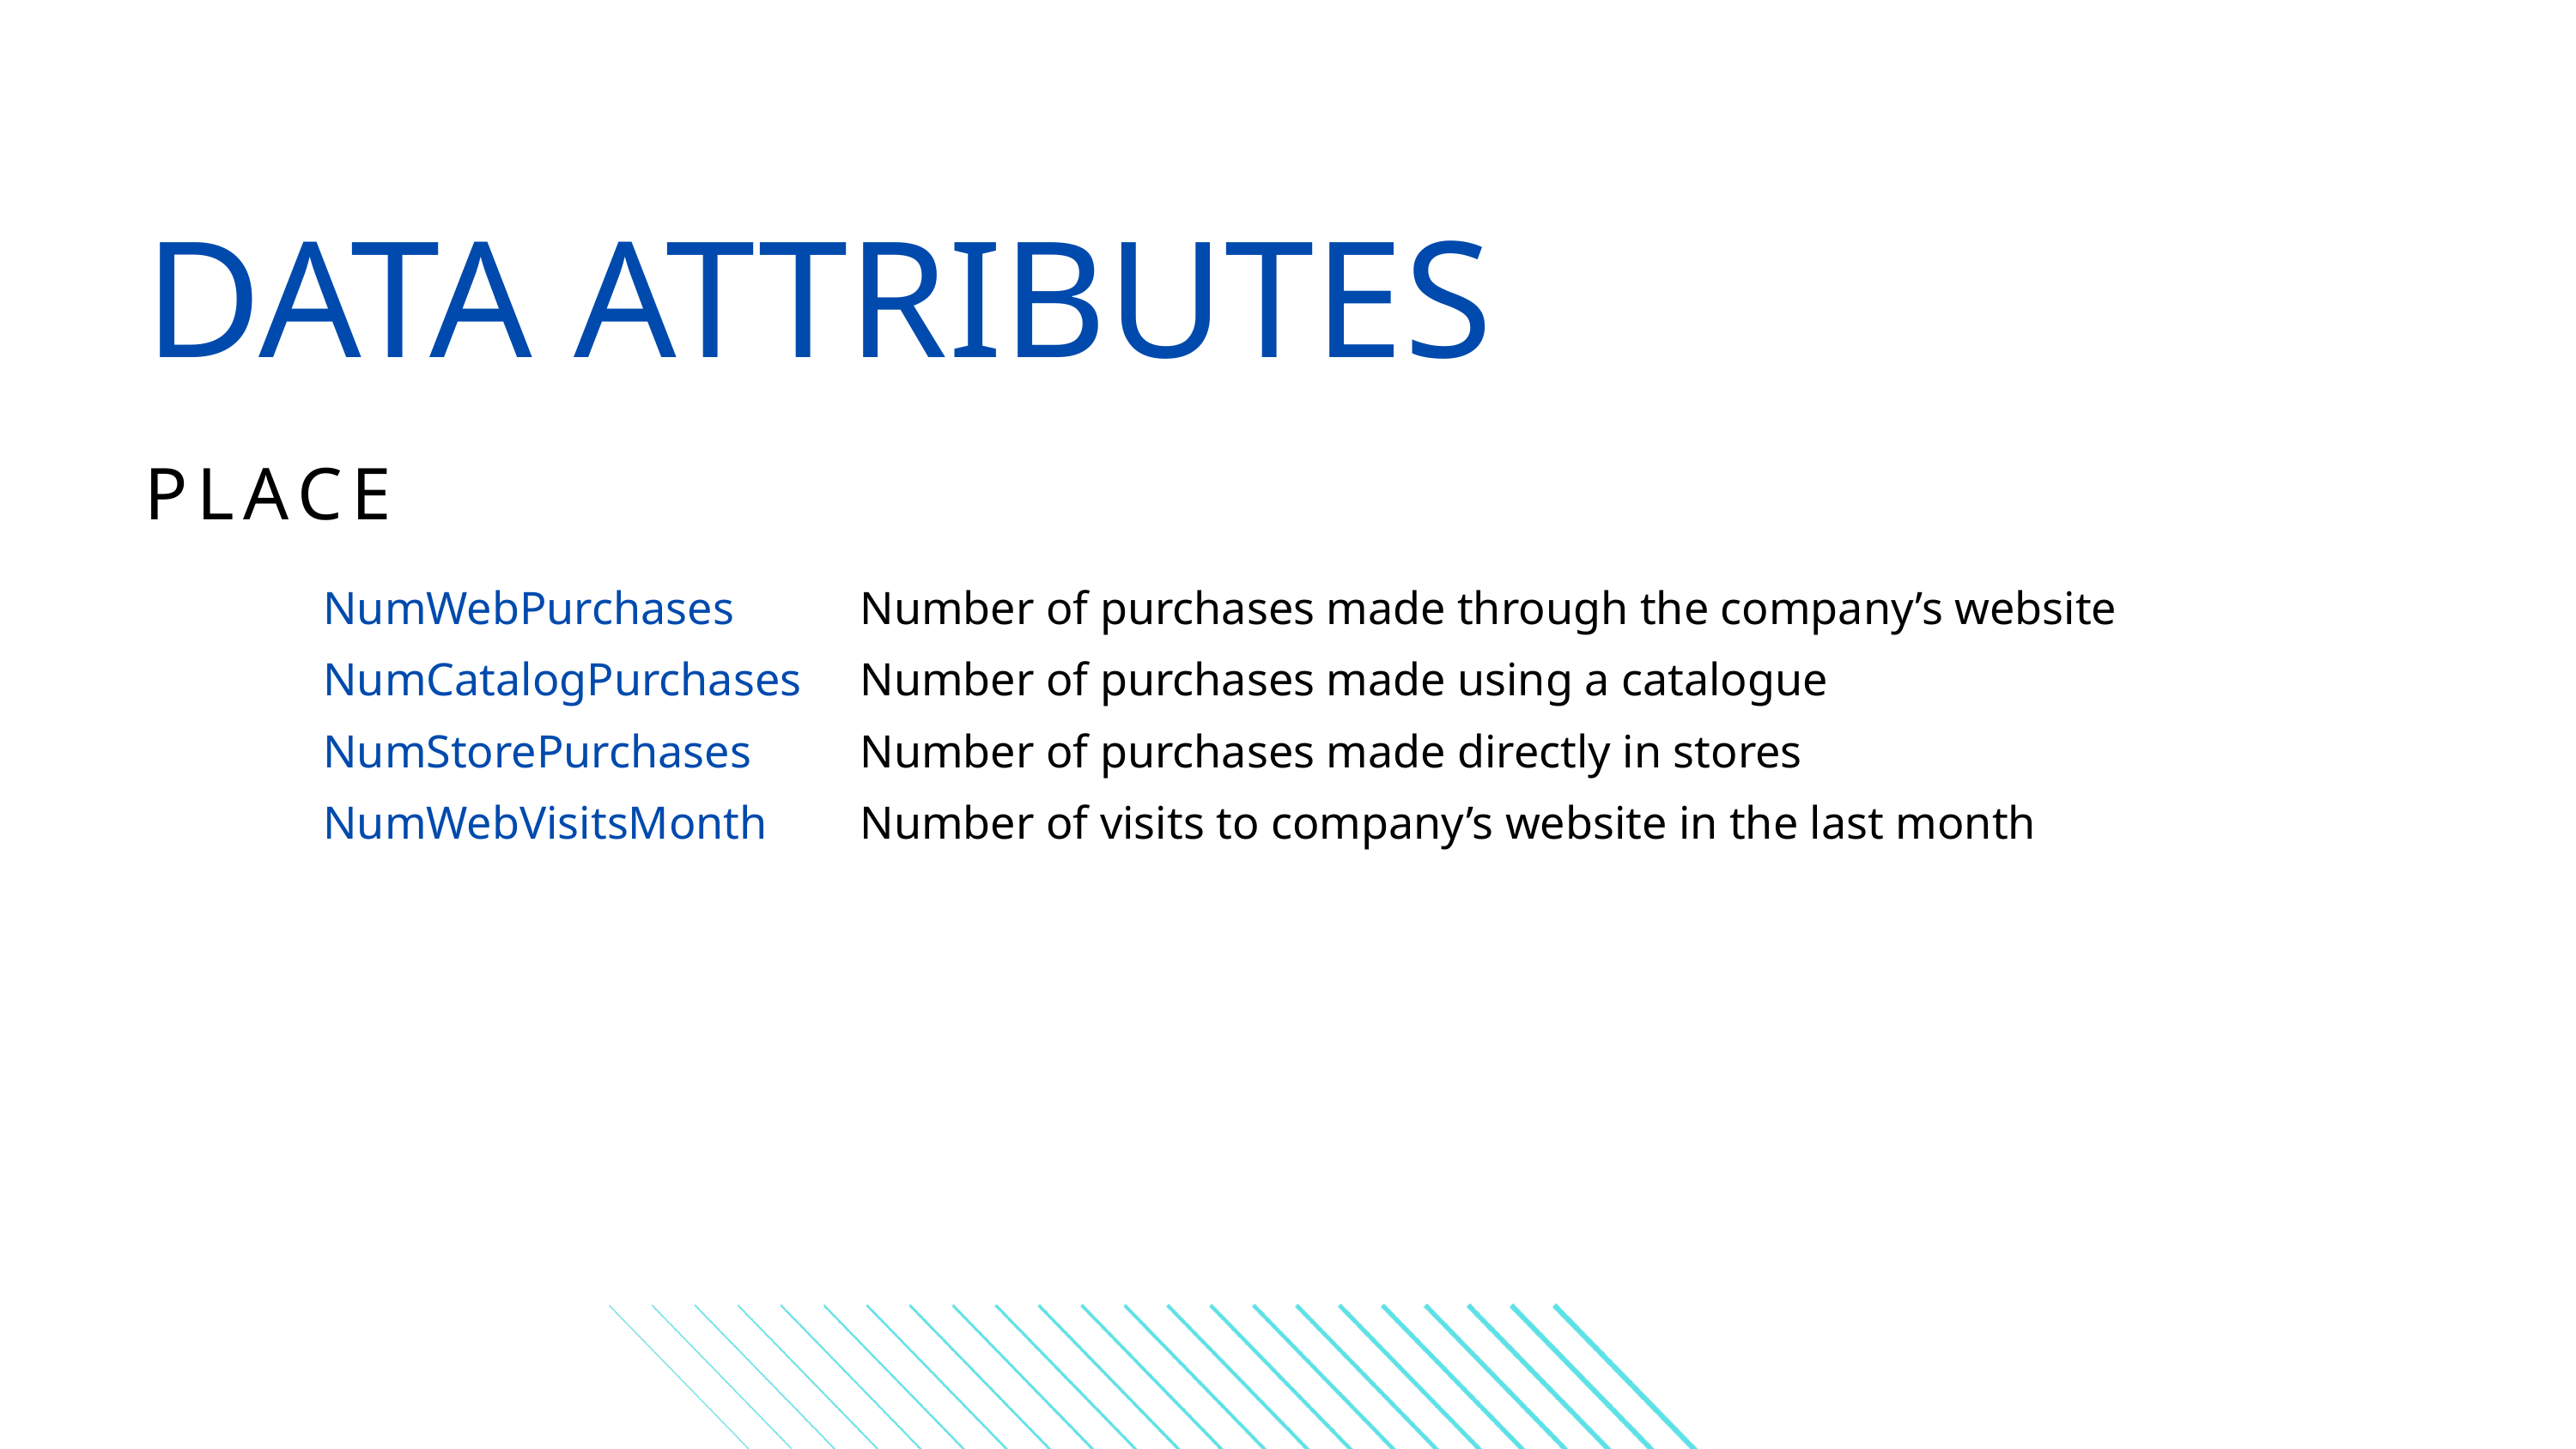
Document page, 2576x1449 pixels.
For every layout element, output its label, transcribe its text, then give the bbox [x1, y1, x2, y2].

text_box [608, 1303, 1978, 1449]
text_box DATA ATTRIBUTES [144, 228, 2006, 391]
text_box NumWebPurchases NumCatalogPurchases NumStorePurchases NumWebVisitsMonth [323, 561, 860, 920]
text_box Number of purchases made through the company’s website Number of purchases made using a catalogue Number of purchases made directly in stores Number of visits to company’s website in the last month [860, 561, 2365, 920]
text_box PLACE [144, 433, 1609, 535]
